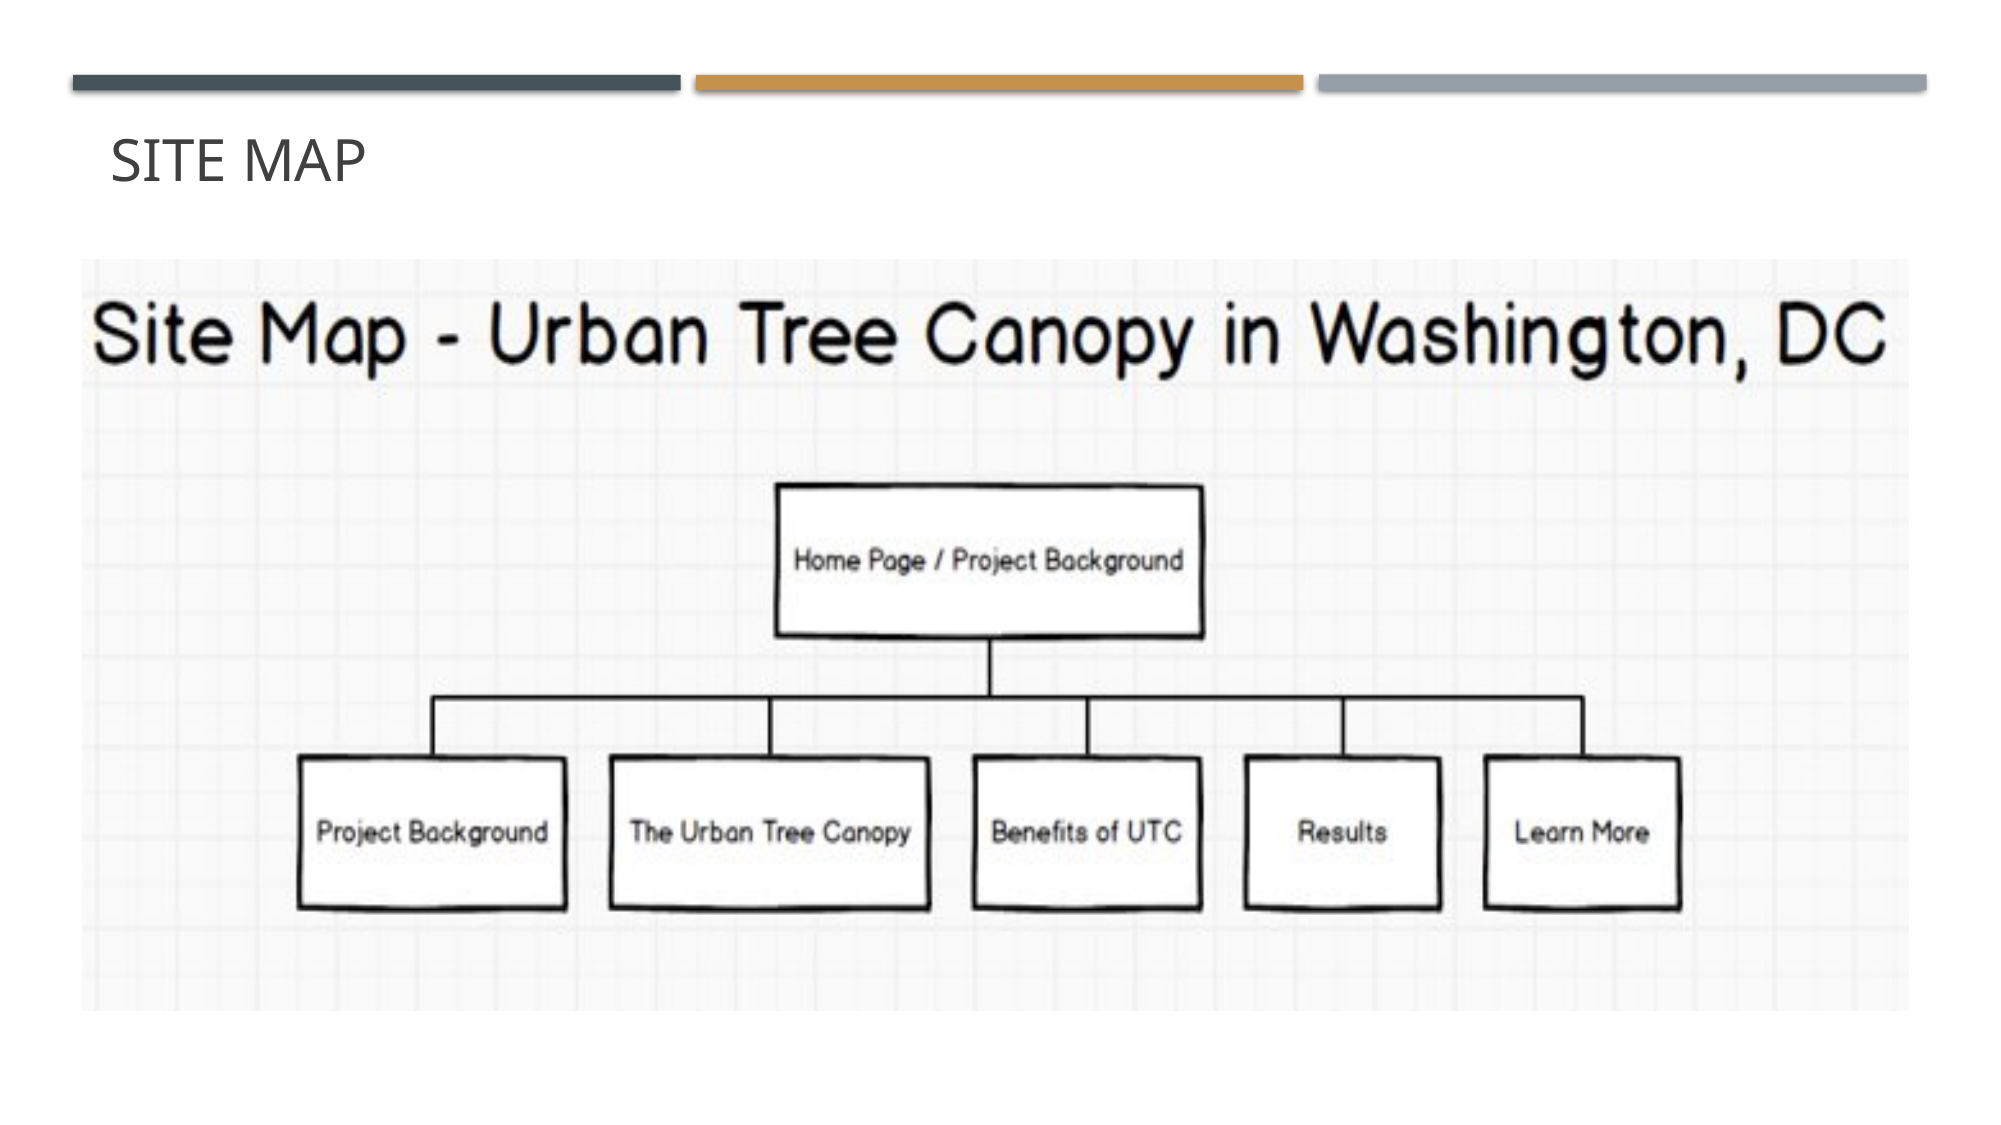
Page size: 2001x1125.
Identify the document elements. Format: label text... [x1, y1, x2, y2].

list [81, 259, 1909, 1011]
title Site Map [95, 115, 1907, 201]
